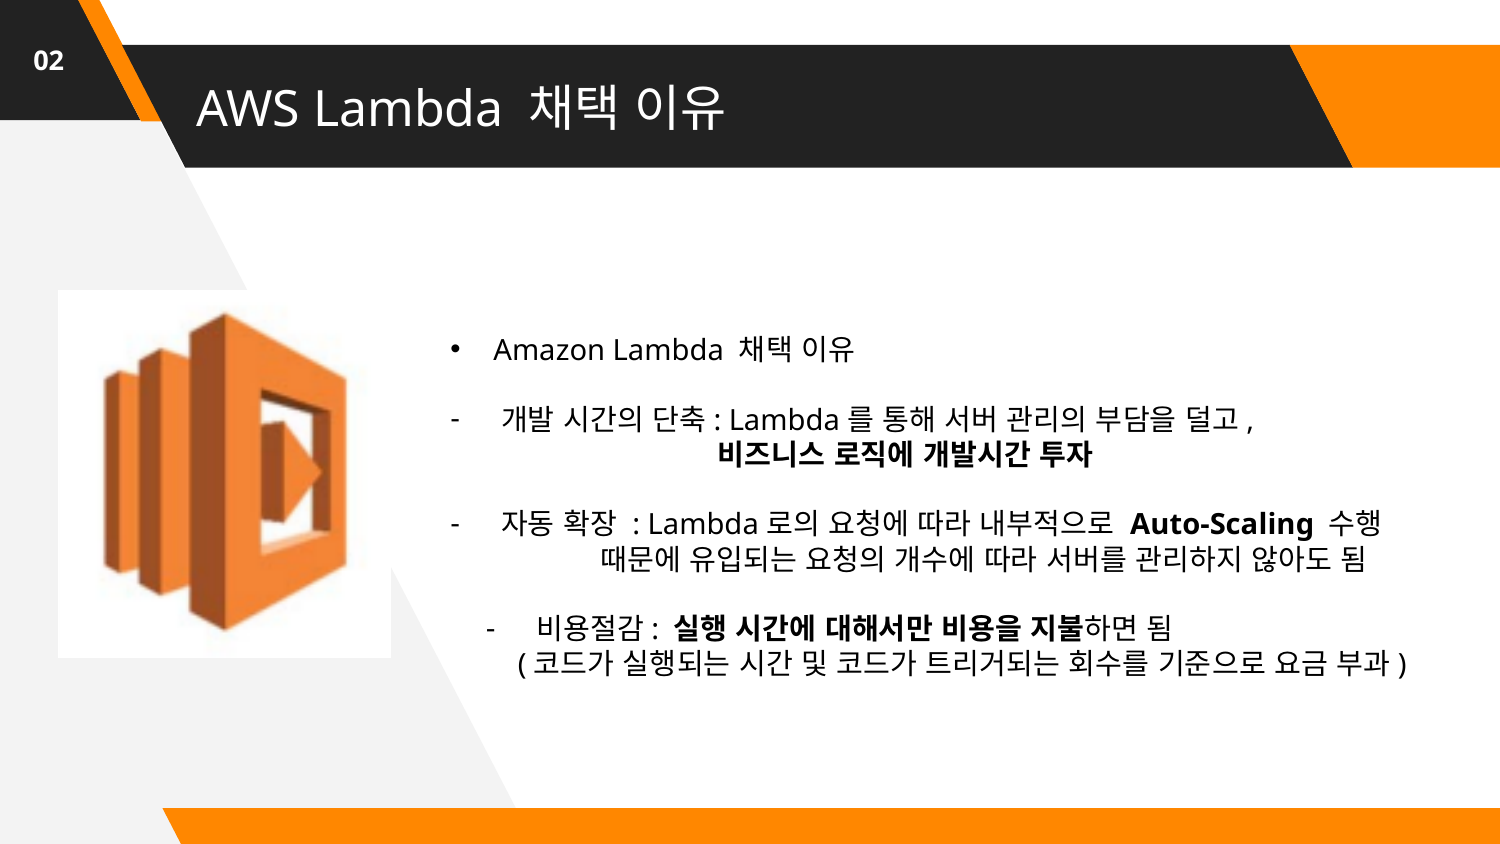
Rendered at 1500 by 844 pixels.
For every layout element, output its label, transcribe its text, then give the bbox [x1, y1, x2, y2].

title AWS Lambda 채택 이유 [181, 45, 1285, 169]
picture [58, 289, 391, 658]
text_box Amazon Lambda 채택 이유 개발 시간의 단축: Lambda를 통해 서버 관리의 부담을 덜고, 비즈니스 로직에 개발시간 투자 자동 확장 : Lambda로의 요청에 따라 내부적으로 Auto-Scaling 수행 때문에 유입되는 요청의 개수에 따라 서버를 관리하지 않아도 됨 비용절감: 실행 시간에 대해서만 비용을 지불하면 됨 (코드가 실행되는 시간 및 코드가 트리거되는 회수를 기준으로 요금 부과) [435, 323, 1430, 844]
slide_number 02 [0, 0, 98, 121]
